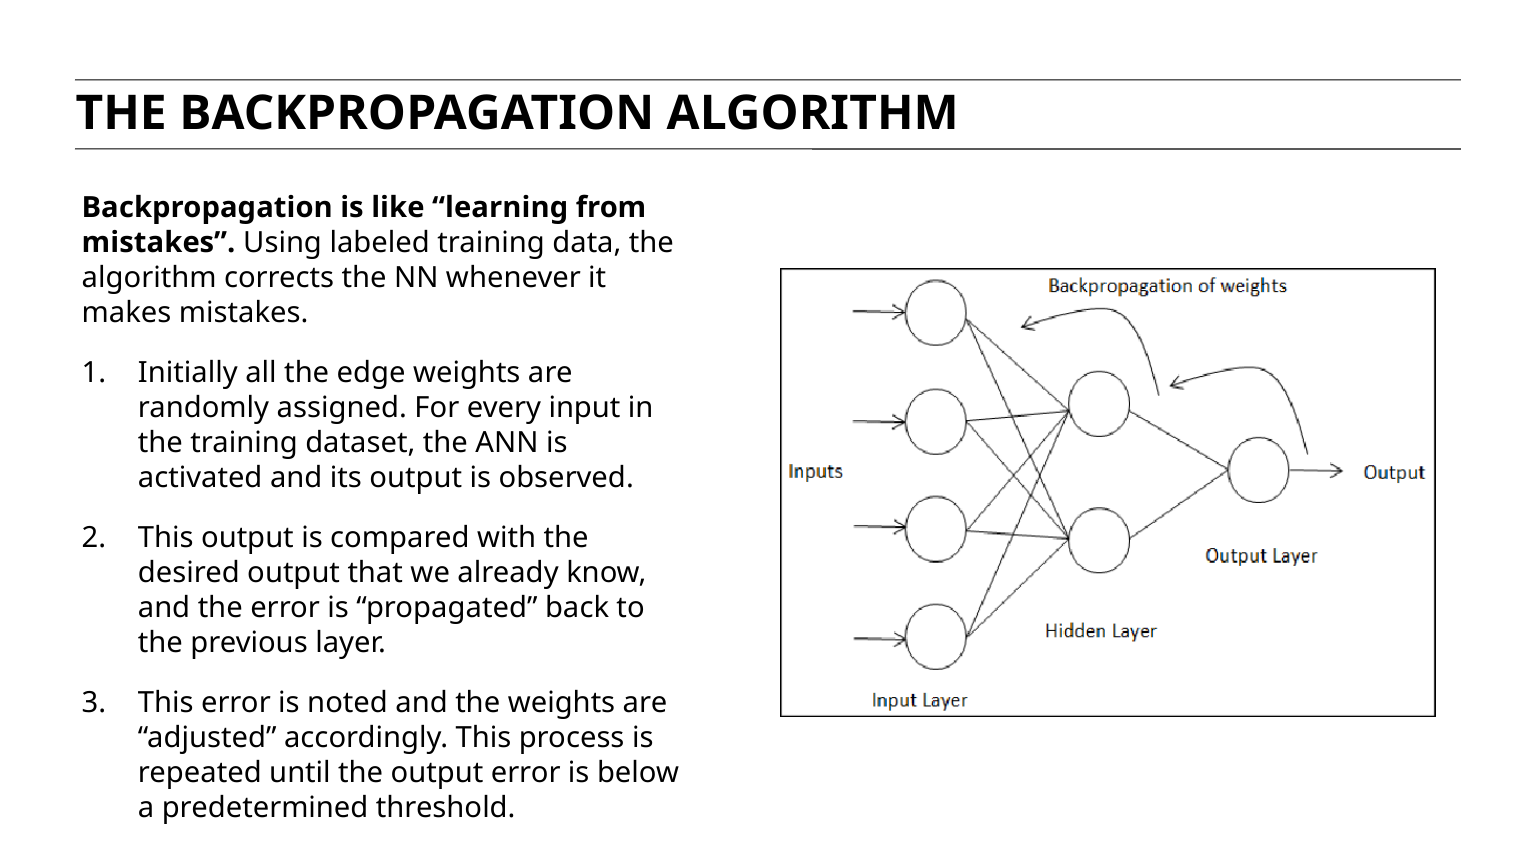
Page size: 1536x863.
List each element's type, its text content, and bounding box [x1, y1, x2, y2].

text_box Backpropagation is like “learning from mistakes”. Using labeled training data, the algorithm corrects the NN whenever it makes mistakes. Initially all the edge weights are randomly assigned. For every input in the training dataset, the ANN is activated and its output is observed. This output is compared with the desired output that we already know, and the error is “propagated” back to the previous layer. This error is noted and the weights are “adjusted” accordingly. This process is repeated until the output error is below a predetermined threshold. [66, 181, 708, 831]
list THE BACKPROPAGATION ALGORITHM [60, 81, 1231, 132]
picture [780, 268, 1436, 717]
